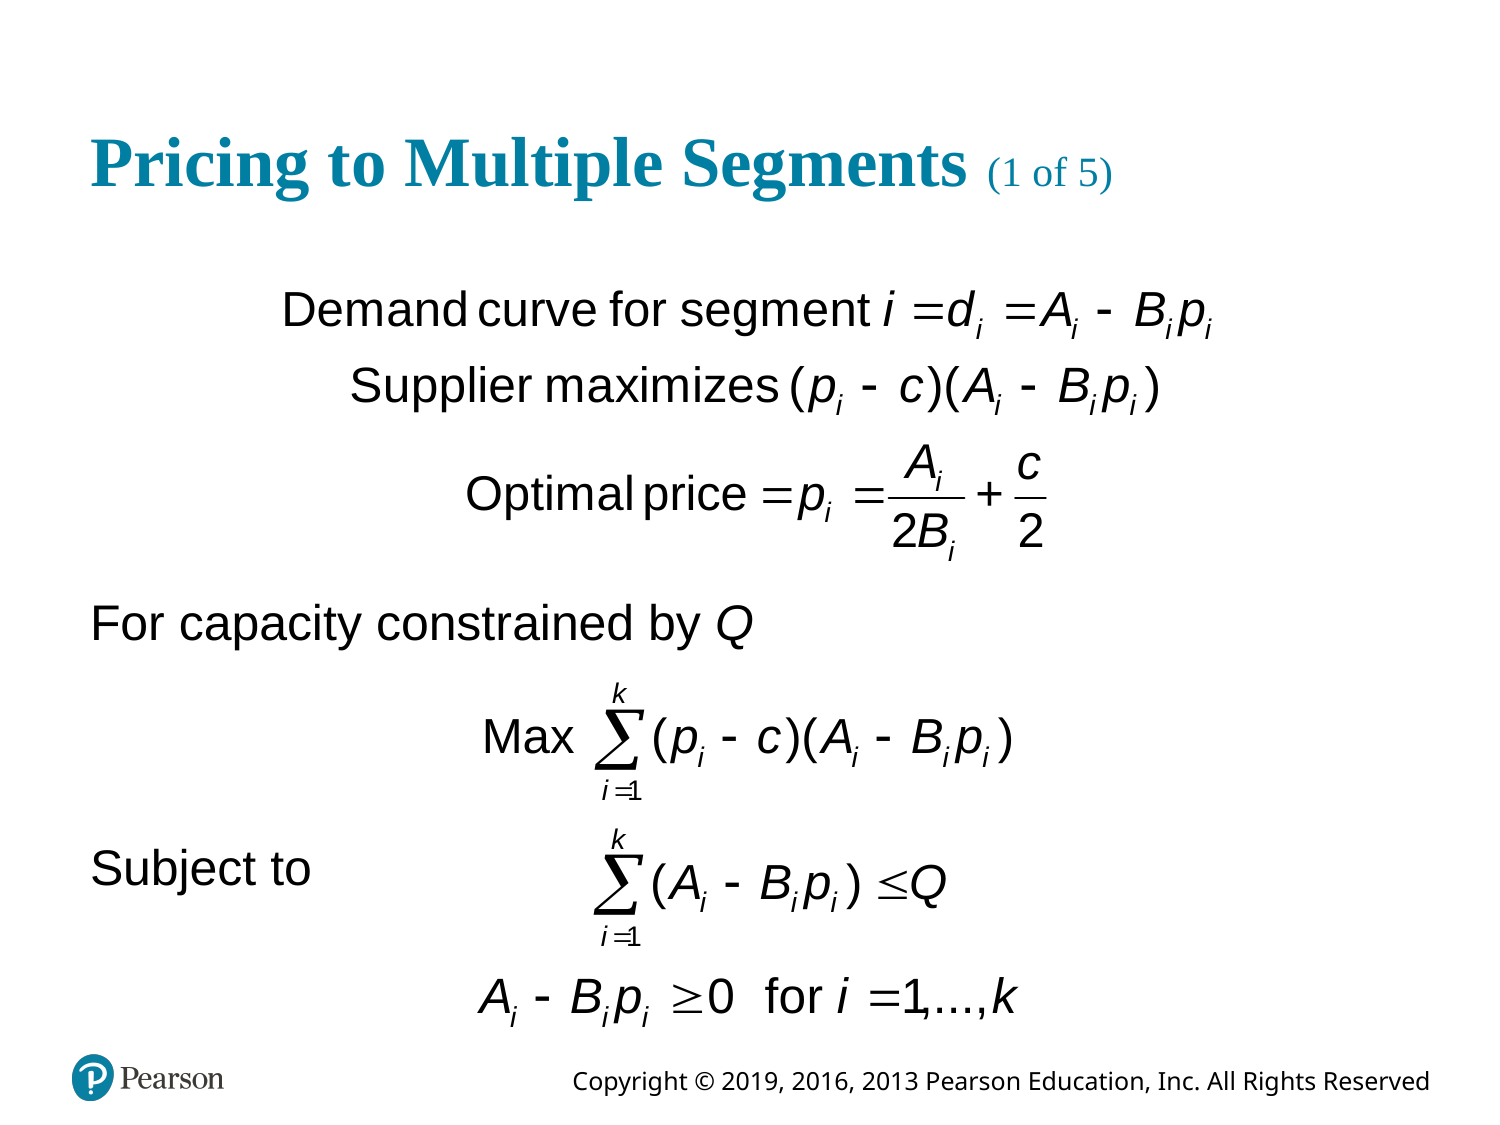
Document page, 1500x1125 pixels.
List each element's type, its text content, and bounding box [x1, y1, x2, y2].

list Subject to [75, 820, 352, 899]
picture [72, 1054, 88, 1070]
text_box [470, 963, 1030, 1039]
picture [98, 1054, 224, 1101]
list For capacity constrained by Q [75, 575, 795, 659]
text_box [276, 276, 1224, 352]
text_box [445, 428, 1055, 572]
picture [72, 1087, 83, 1101]
picture [80, 1063, 106, 1088]
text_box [477, 671, 1023, 812]
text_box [585, 817, 960, 958]
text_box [329, 352, 1171, 428]
title Pricing to Multiple Segments (1 of 5) [75, 0, 1425, 216]
